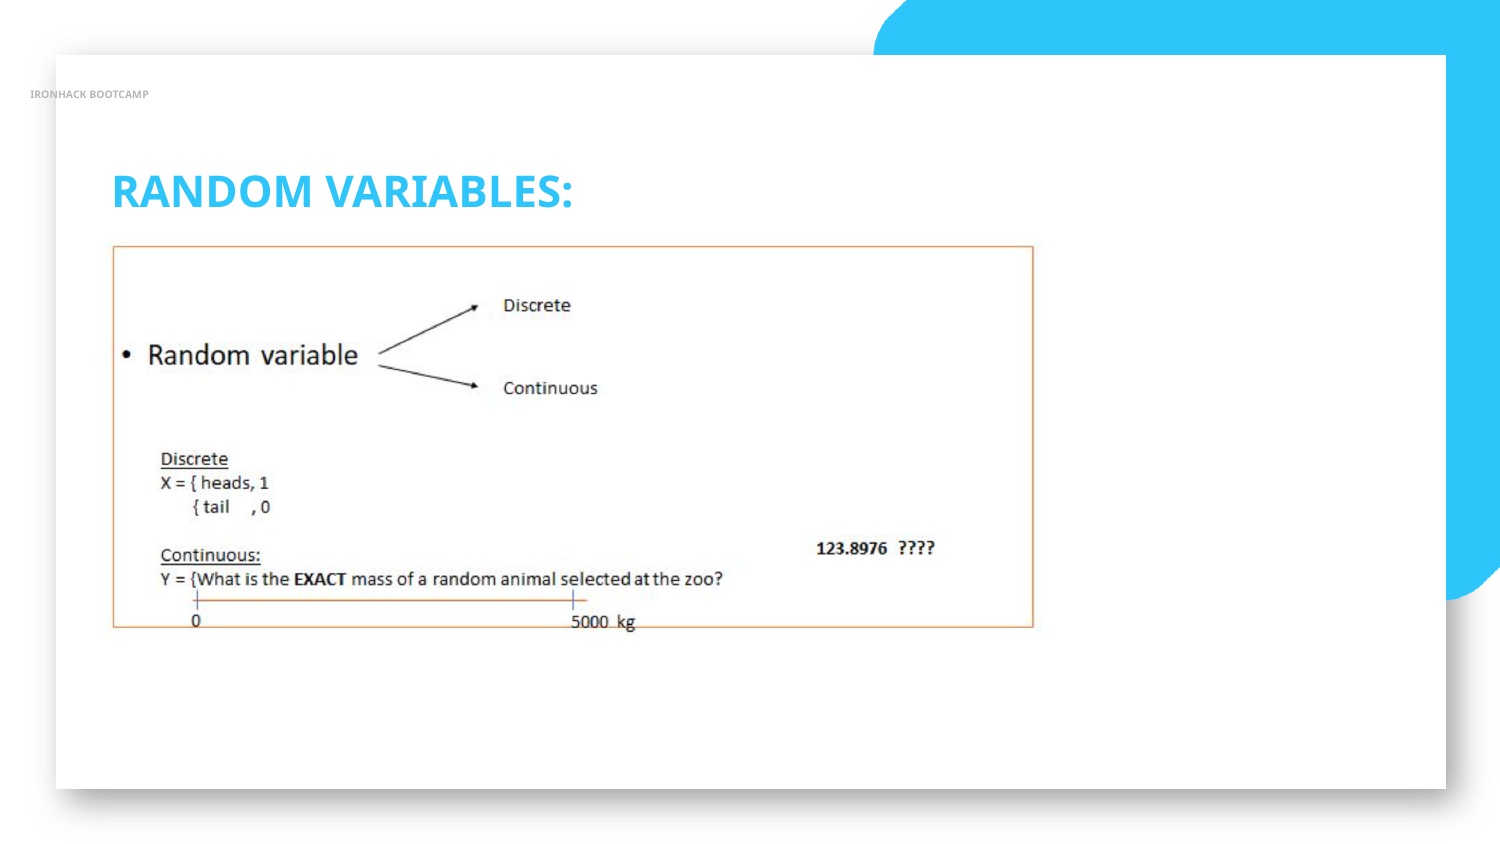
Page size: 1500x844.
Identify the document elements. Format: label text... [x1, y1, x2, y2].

text_box IRONHACK BOOTCAMP [15, 71, 354, 108]
text_box RANDOM VARIABLES: [96, 149, 1417, 266]
picture [0, 0, 1500, 844]
